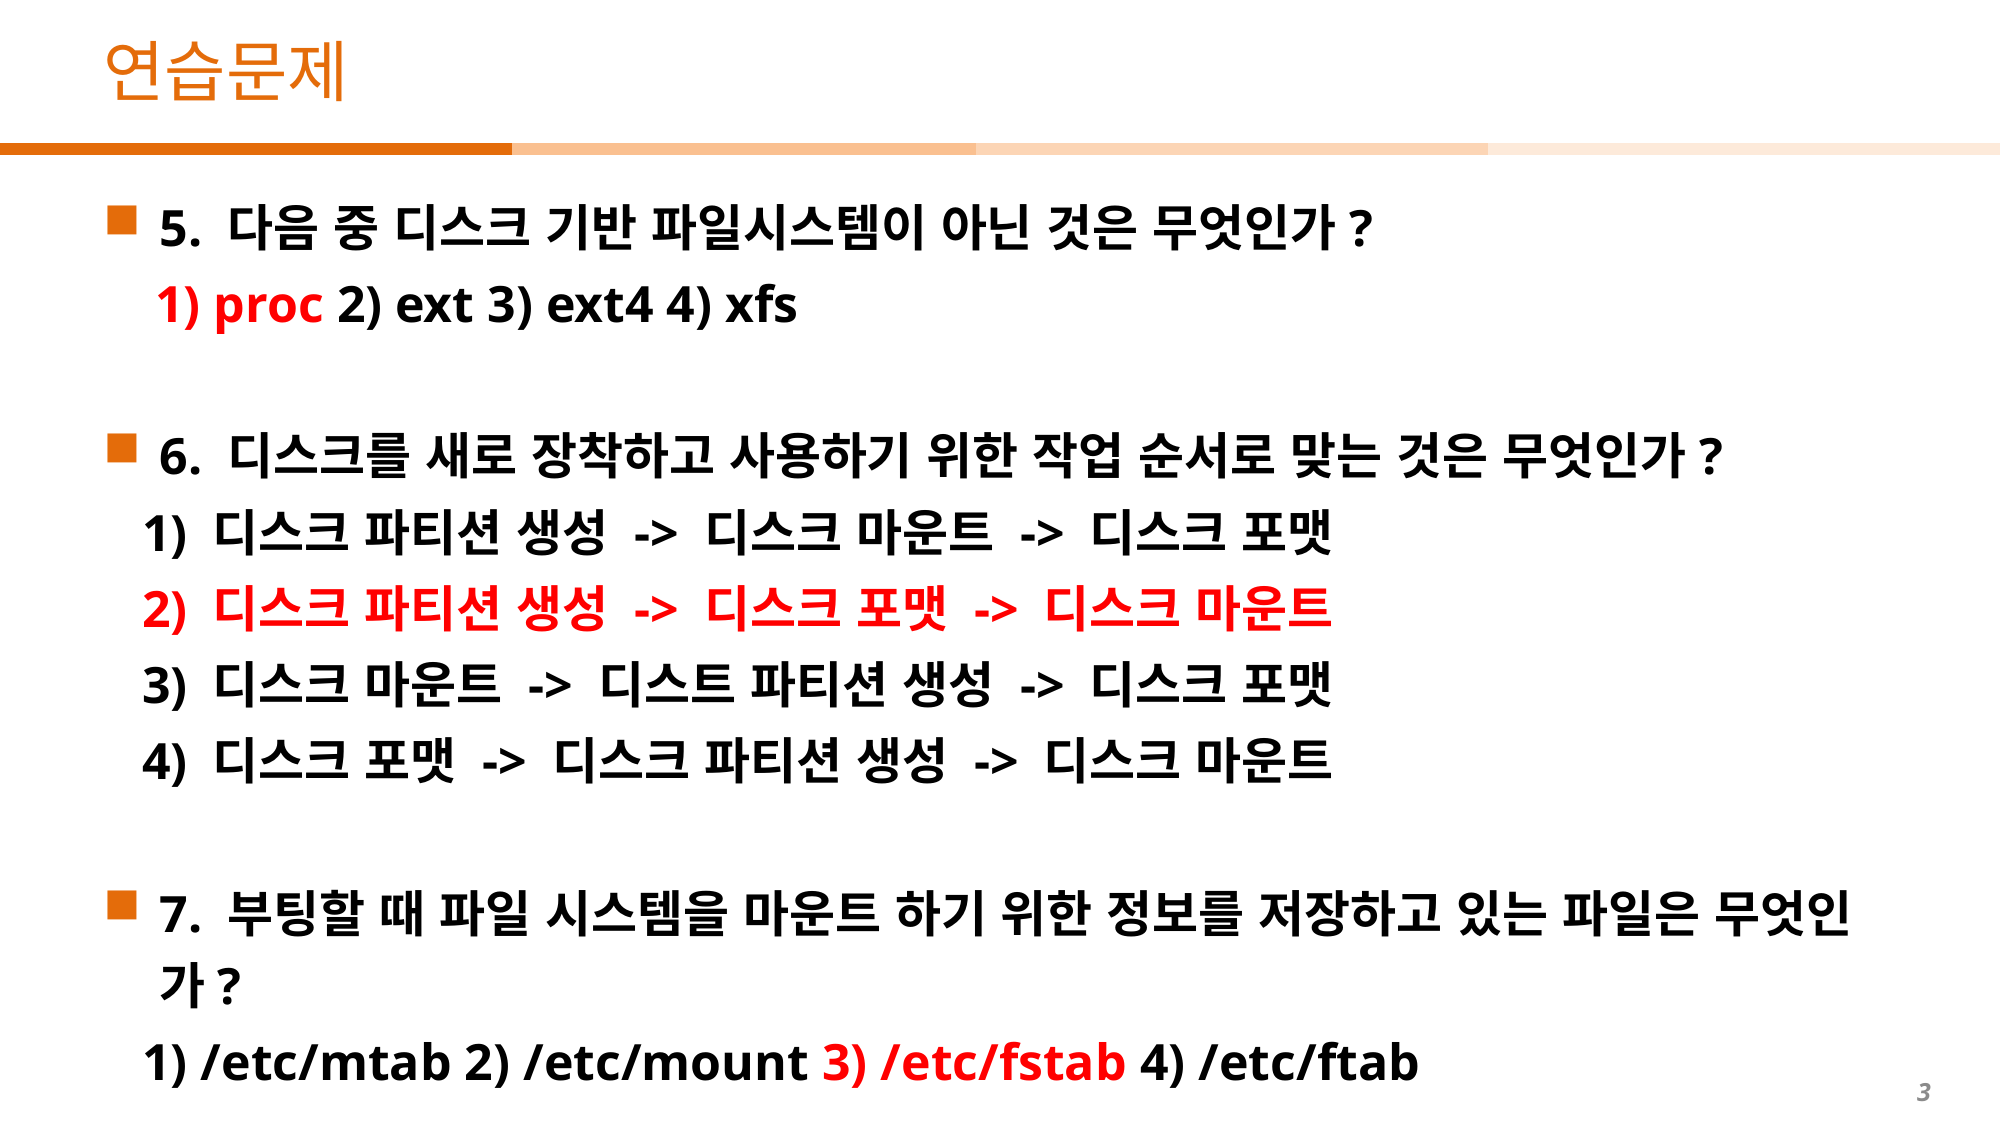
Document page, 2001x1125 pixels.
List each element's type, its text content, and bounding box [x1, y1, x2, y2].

list 5. 다음 중 디스크 기반 파일시스템이 아닌 것은 무엇인가? 1) proc 2) ext 3) ext4 4) xfs 6. 디스크를 새로 장착하고 사용하기 위한 작업 순서로 맞는 것은 무엇인가? 1) 디스크 파티션 생성 -> 디스크 마운트 -> 디스크 포맷 2) 디스크 파티션 생성 -> 디스크 포맷 -> 디스크 마운트 3) 디스크 마운트 -> 디스트 파티션 생성 -> 디스크 포맷 4) 디스크 포맷 -> 디스크 파티션 생성 -> 디스크 마운트 7. 부팅할 때 파일 시스템을 마운트 하기 위한 정보를 저장하고 있는 파일은 무엇인가? 1) /etc/mtab 2) /etc/mount 3) /etc/fstab 4) /etc/ftab [88, 176, 1920, 1083]
title 연습문제 [88, 18, 1920, 122]
